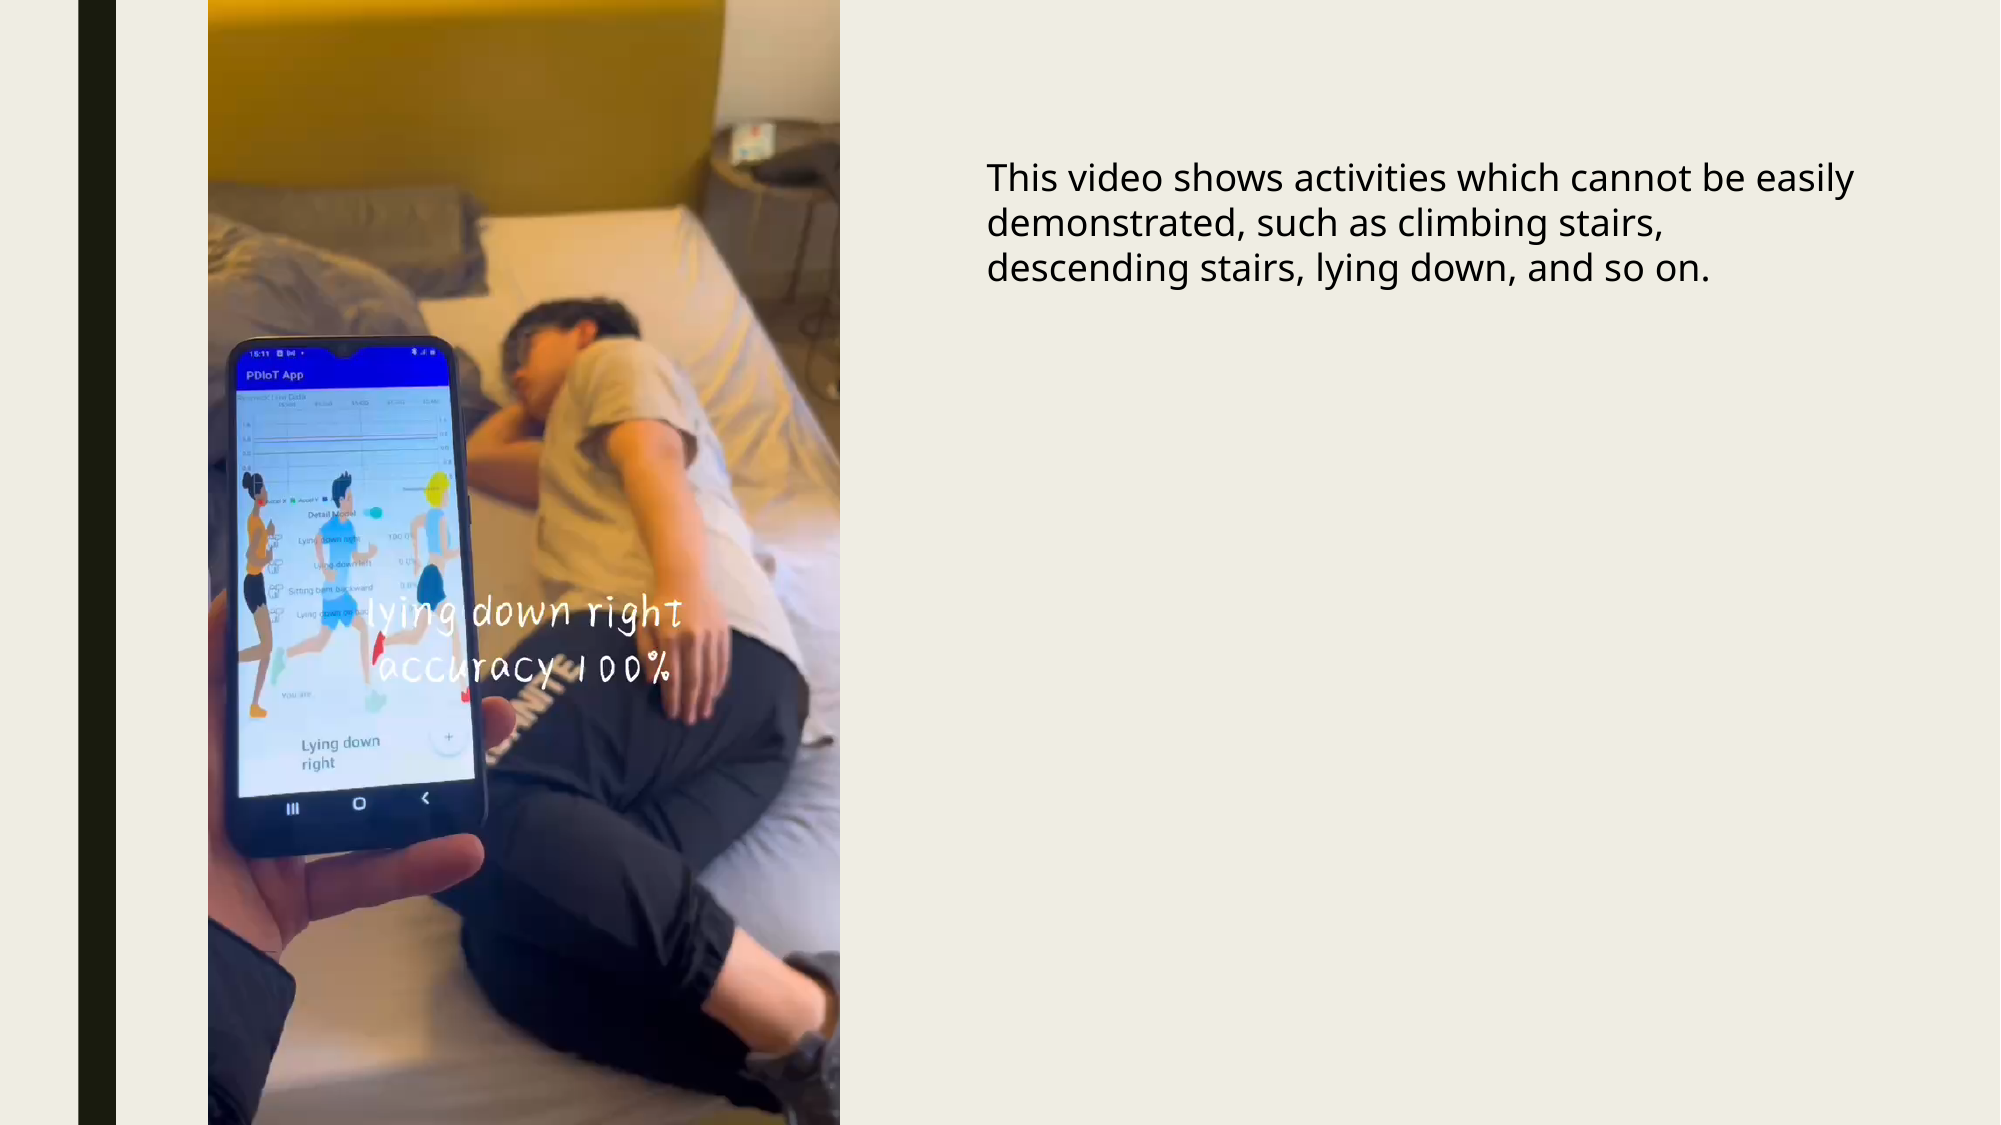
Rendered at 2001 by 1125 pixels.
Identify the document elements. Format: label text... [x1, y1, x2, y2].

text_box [207, 0, 841, 1125]
text_box This video shows activities which cannot be easily demonstrated, such as climbing stairs, descending stairs, lying down, and so on. [971, 146, 1889, 297]
